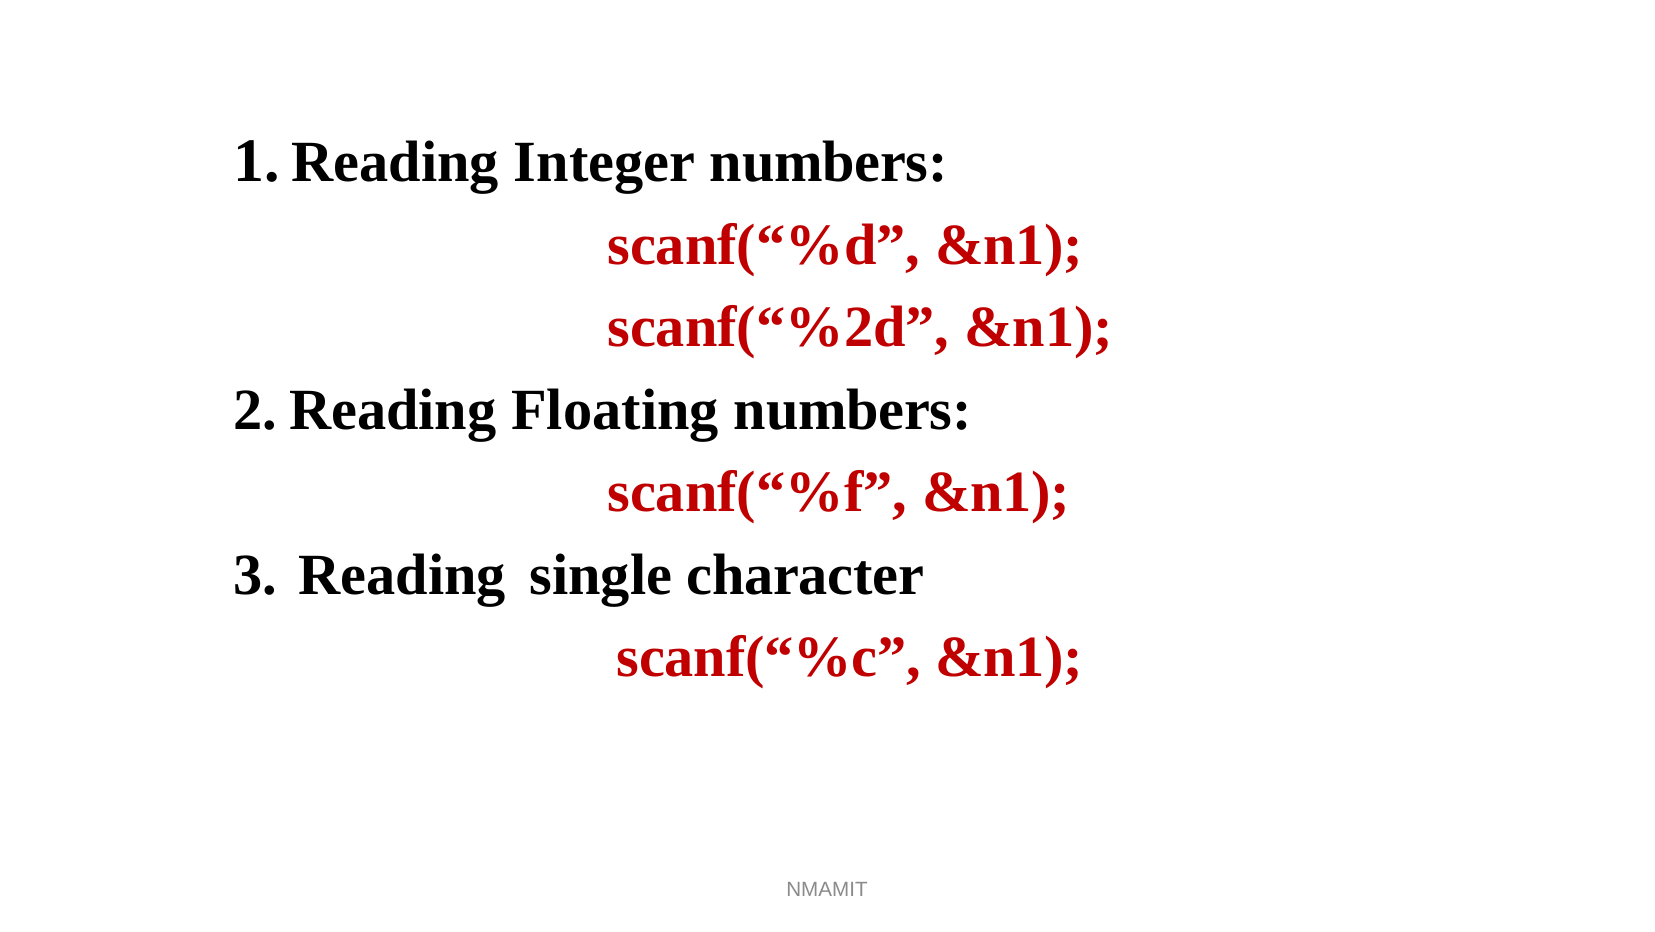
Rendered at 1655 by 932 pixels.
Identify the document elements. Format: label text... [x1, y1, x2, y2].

footer NMAMIT [547, 863, 1107, 913]
text_box Reading Integer numbers: scanf(“%d”, &n1); scanf(“%2d”, &n1); Reading Floating numbers: scanf(“%f”, &n1); Reading single character scanf(“%c”, &n1); [231, 110, 1240, 689]
